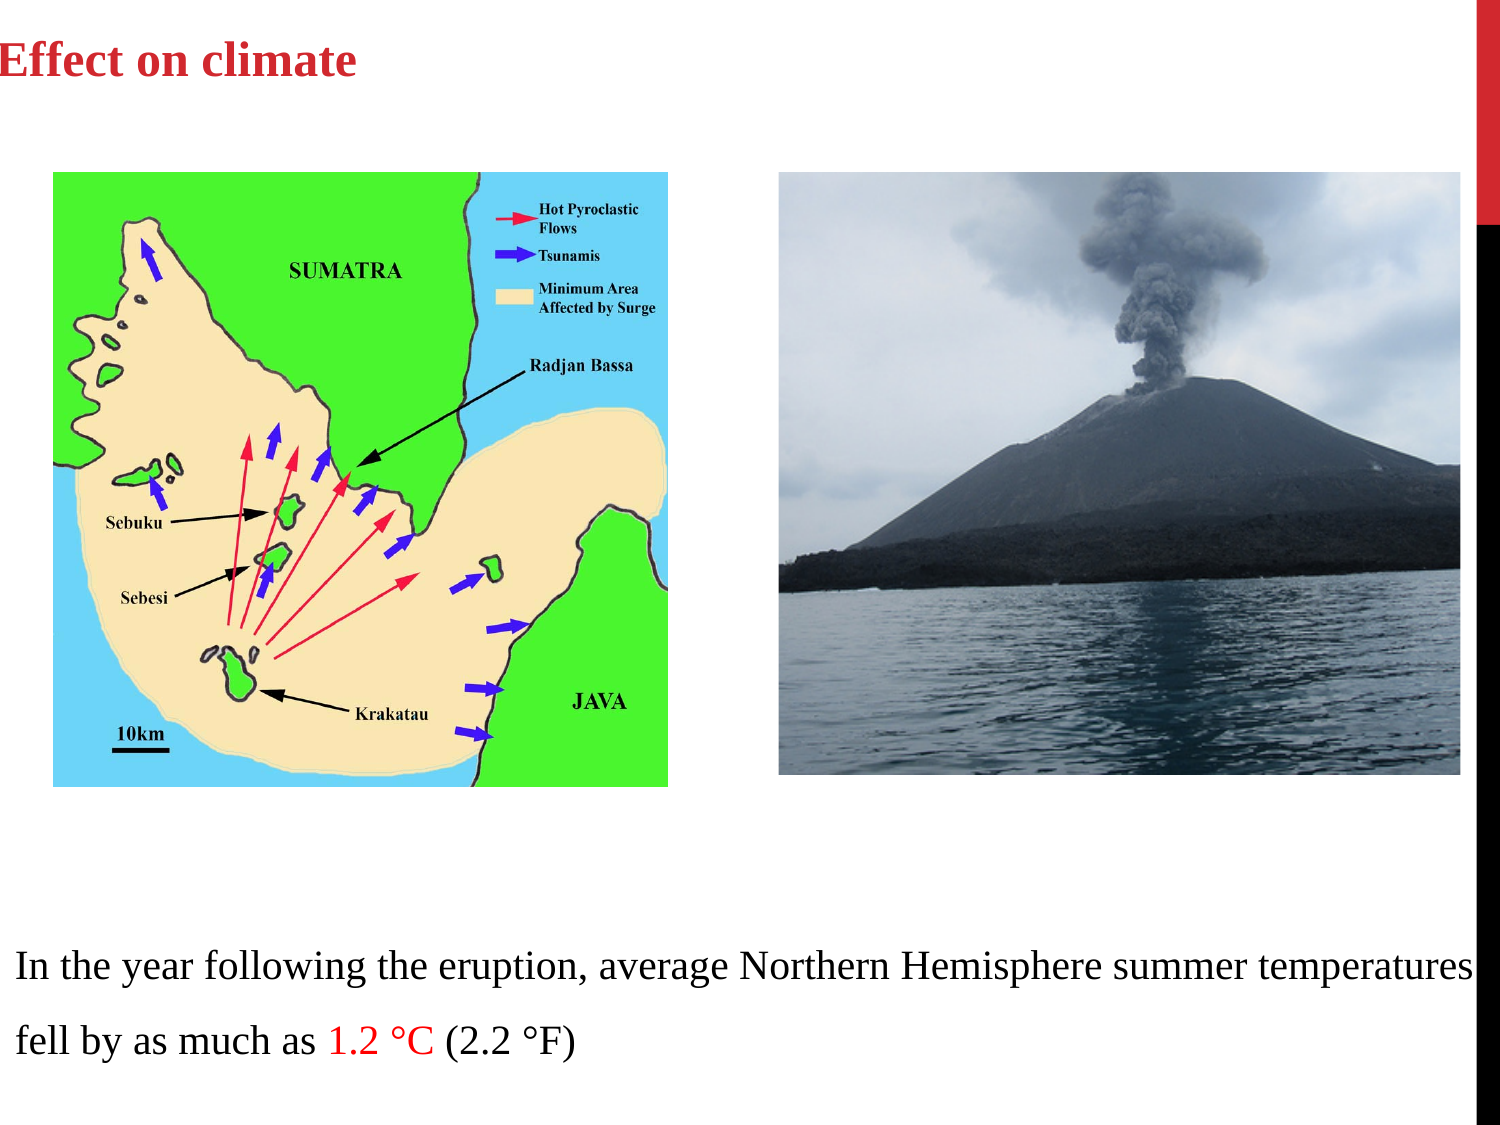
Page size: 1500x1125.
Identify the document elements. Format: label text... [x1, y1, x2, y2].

picture [52, 172, 668, 788]
picture [778, 172, 1461, 776]
text_box Effect on climate [0, 30, 473, 94]
text_box In the year following the eruption, average Northern Hemisphere summer temperatures fell by as much as 1.2 °C (2.2 °F) [0, 905, 1500, 1070]
